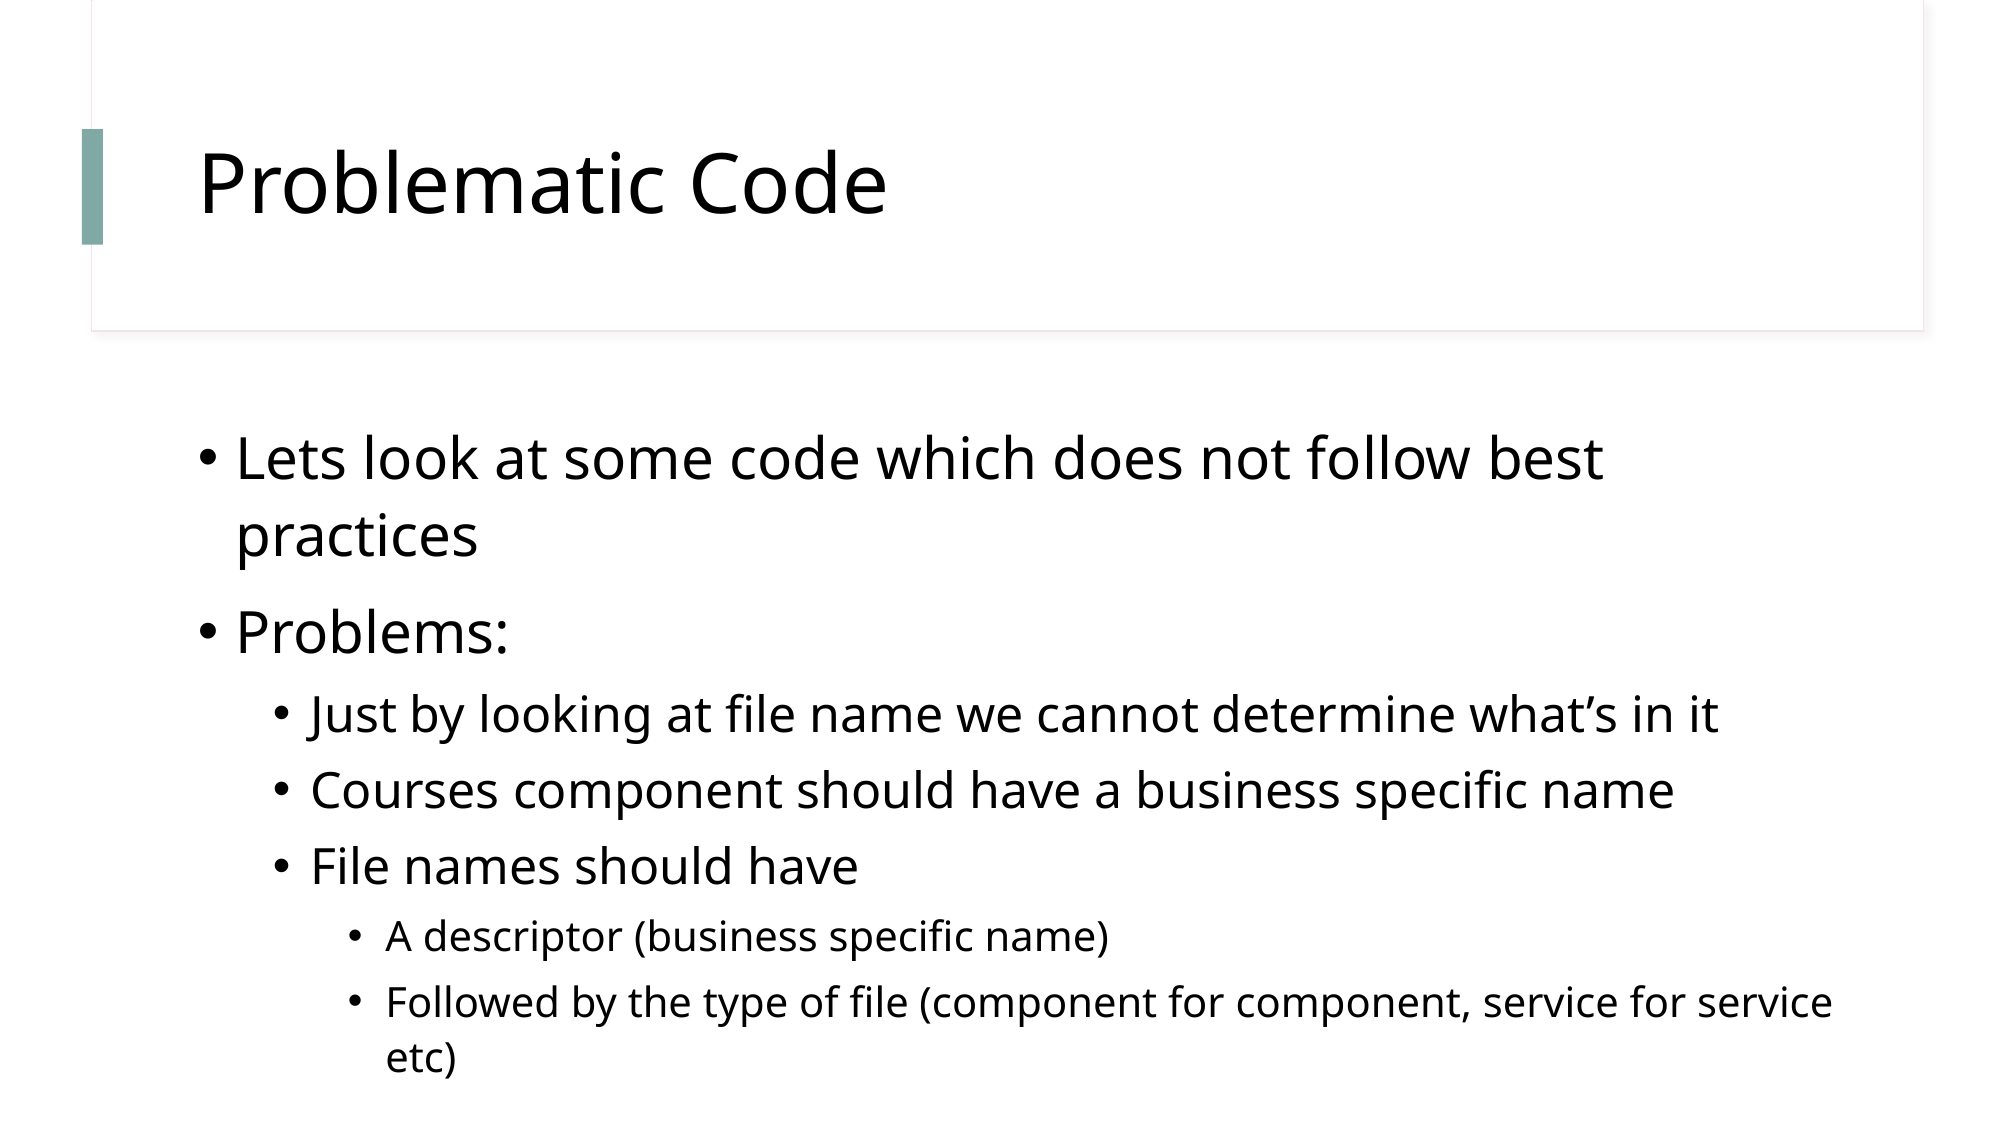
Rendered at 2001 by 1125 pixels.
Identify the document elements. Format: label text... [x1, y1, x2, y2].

title Problematic Code [183, 90, 1851, 284]
list Lets look at some code which does not follow best practices Problems: Just by looking at file name we cannot determine what’s in it Courses component should have a business specific name File names should have A descriptor (business specific name) Followed by the type of file (component for component, service for service etc) [183, 406, 1851, 1013]
